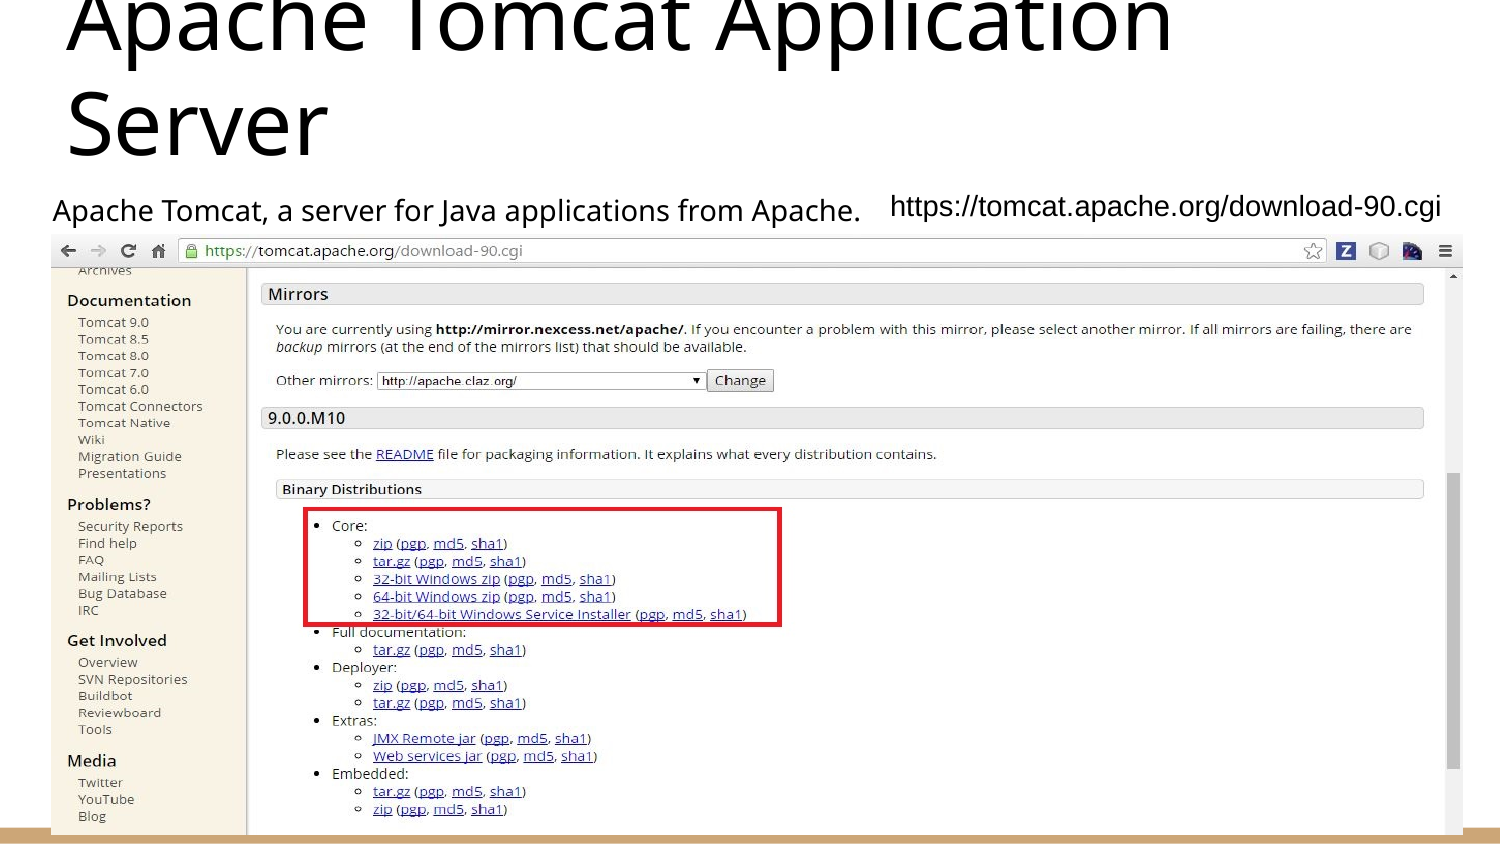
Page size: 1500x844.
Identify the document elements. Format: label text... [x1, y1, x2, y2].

picture [50, 234, 1463, 835]
text_box https://tomcat.apache.org/download-90.cgi [875, 171, 1500, 235]
title Apache Tomcat Application Server [51, 51, 1449, 171]
list Apache Tomcat, a server for Java applications from Apache. [37, 171, 875, 752]
